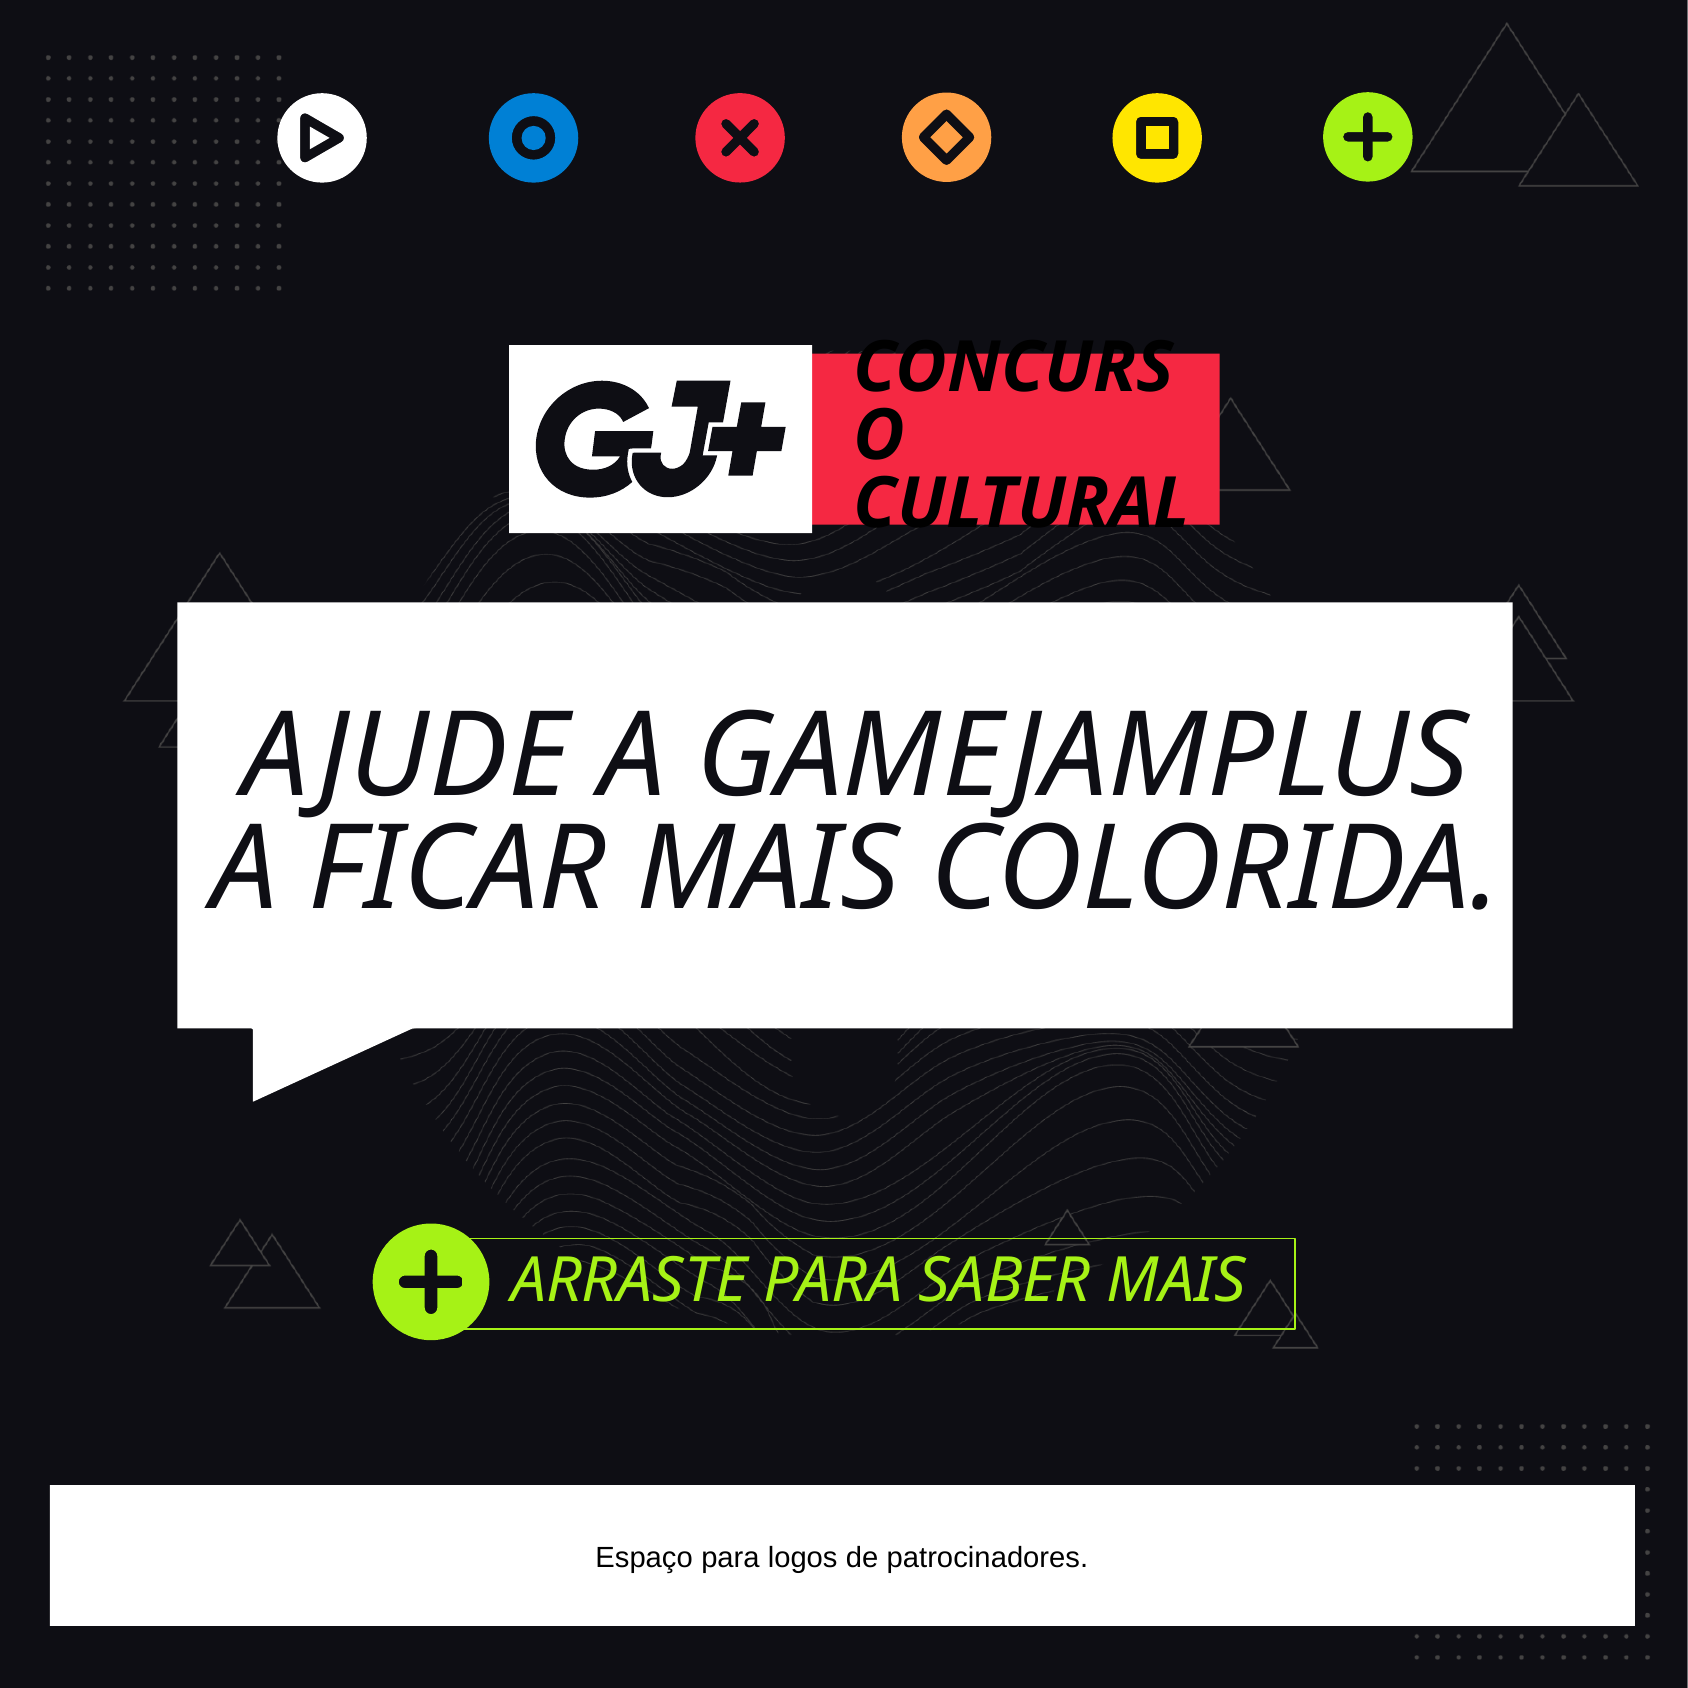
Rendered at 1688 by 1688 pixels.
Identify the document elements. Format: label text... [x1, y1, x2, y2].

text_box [508, 344, 813, 534]
text_box [372, 1223, 490, 1341]
title AJUDE A GAMEJAMPLUS A FICAR MAIS COLORIDA. [177, 602, 1535, 1035]
text_box Espaço para logos de patrocinadores. [49, 1485, 1635, 1626]
text_box ARRASTE PARA SABER MAIS [467, 1238, 1295, 1329]
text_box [277, 91, 1413, 183]
text_box [252, 1035, 399, 1102]
picture [0, 0, 1688, 1688]
text_box CONCURSO CULTURAL [816, 353, 1220, 525]
